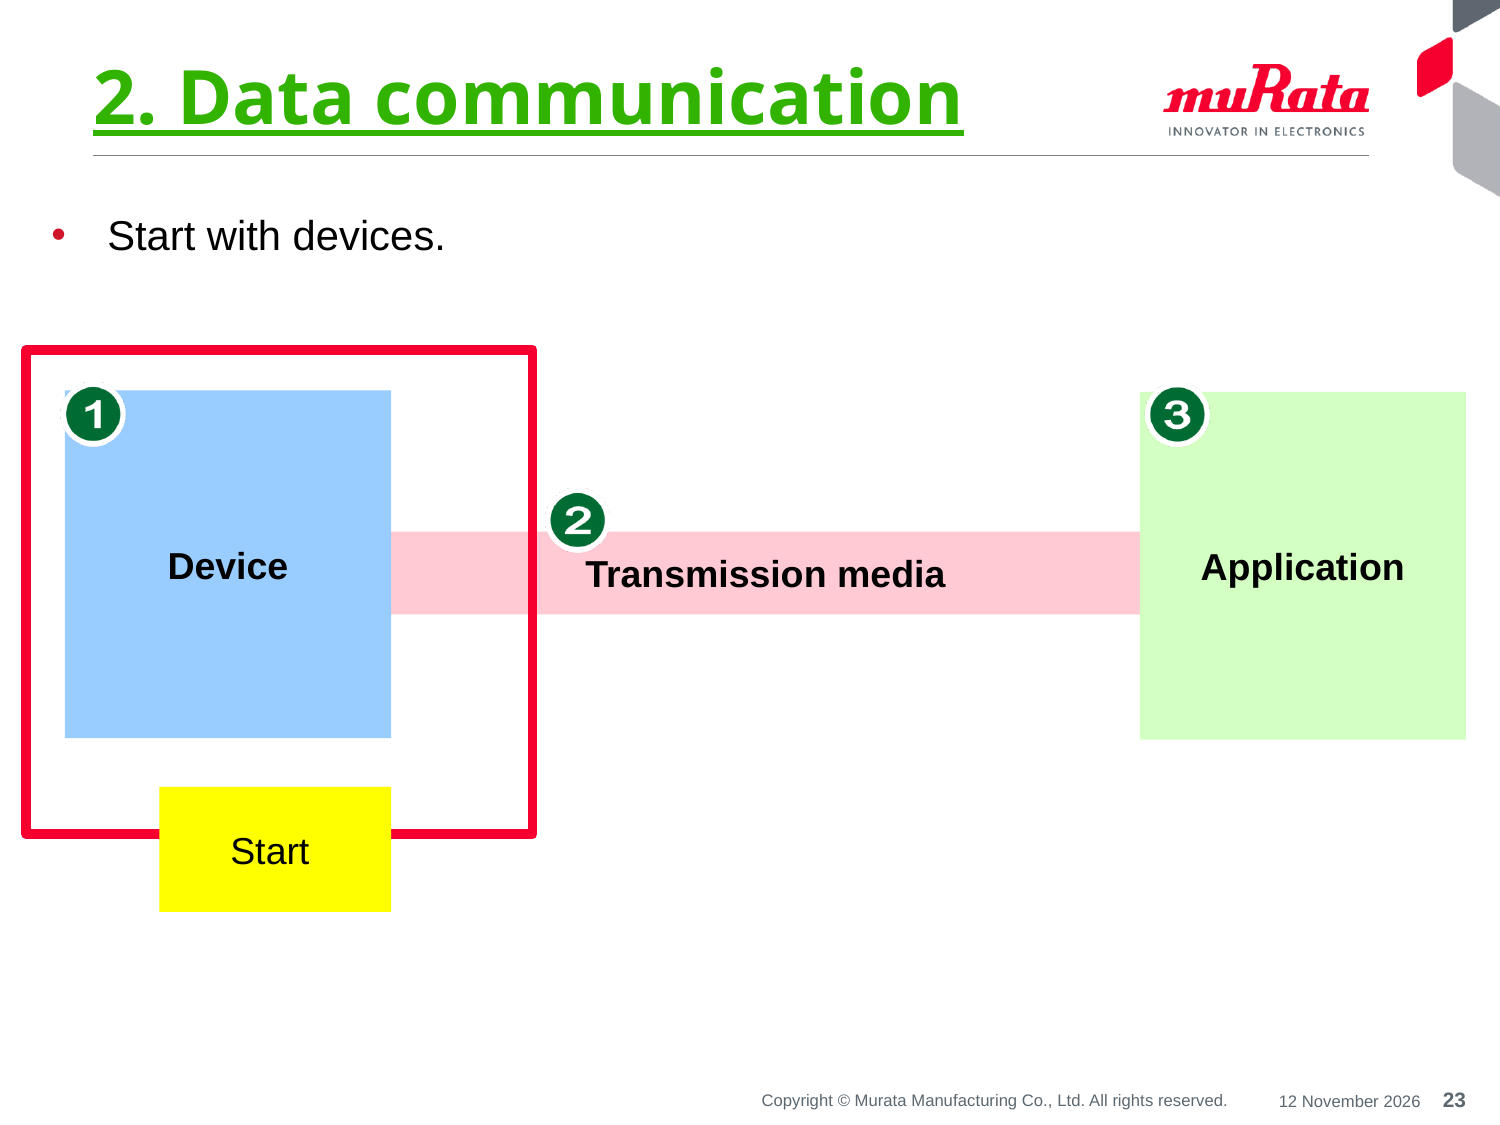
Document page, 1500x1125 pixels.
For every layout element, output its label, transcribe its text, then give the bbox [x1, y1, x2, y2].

picture [538, 482, 617, 555]
picture [1133, 375, 1217, 455]
title 2. Data communication [92, 44, 1141, 162]
picture [50, 373, 135, 452]
picture [1417, 0, 1500, 203]
text_box Transmission media [535, 530, 1138, 616]
picture [1163, 64, 1369, 136]
list Start with devices. [50, 203, 1500, 323]
text_box Application [1138, 390, 1468, 742]
text_box [24, 348, 535, 836]
text_box Start [157, 785, 393, 914]
